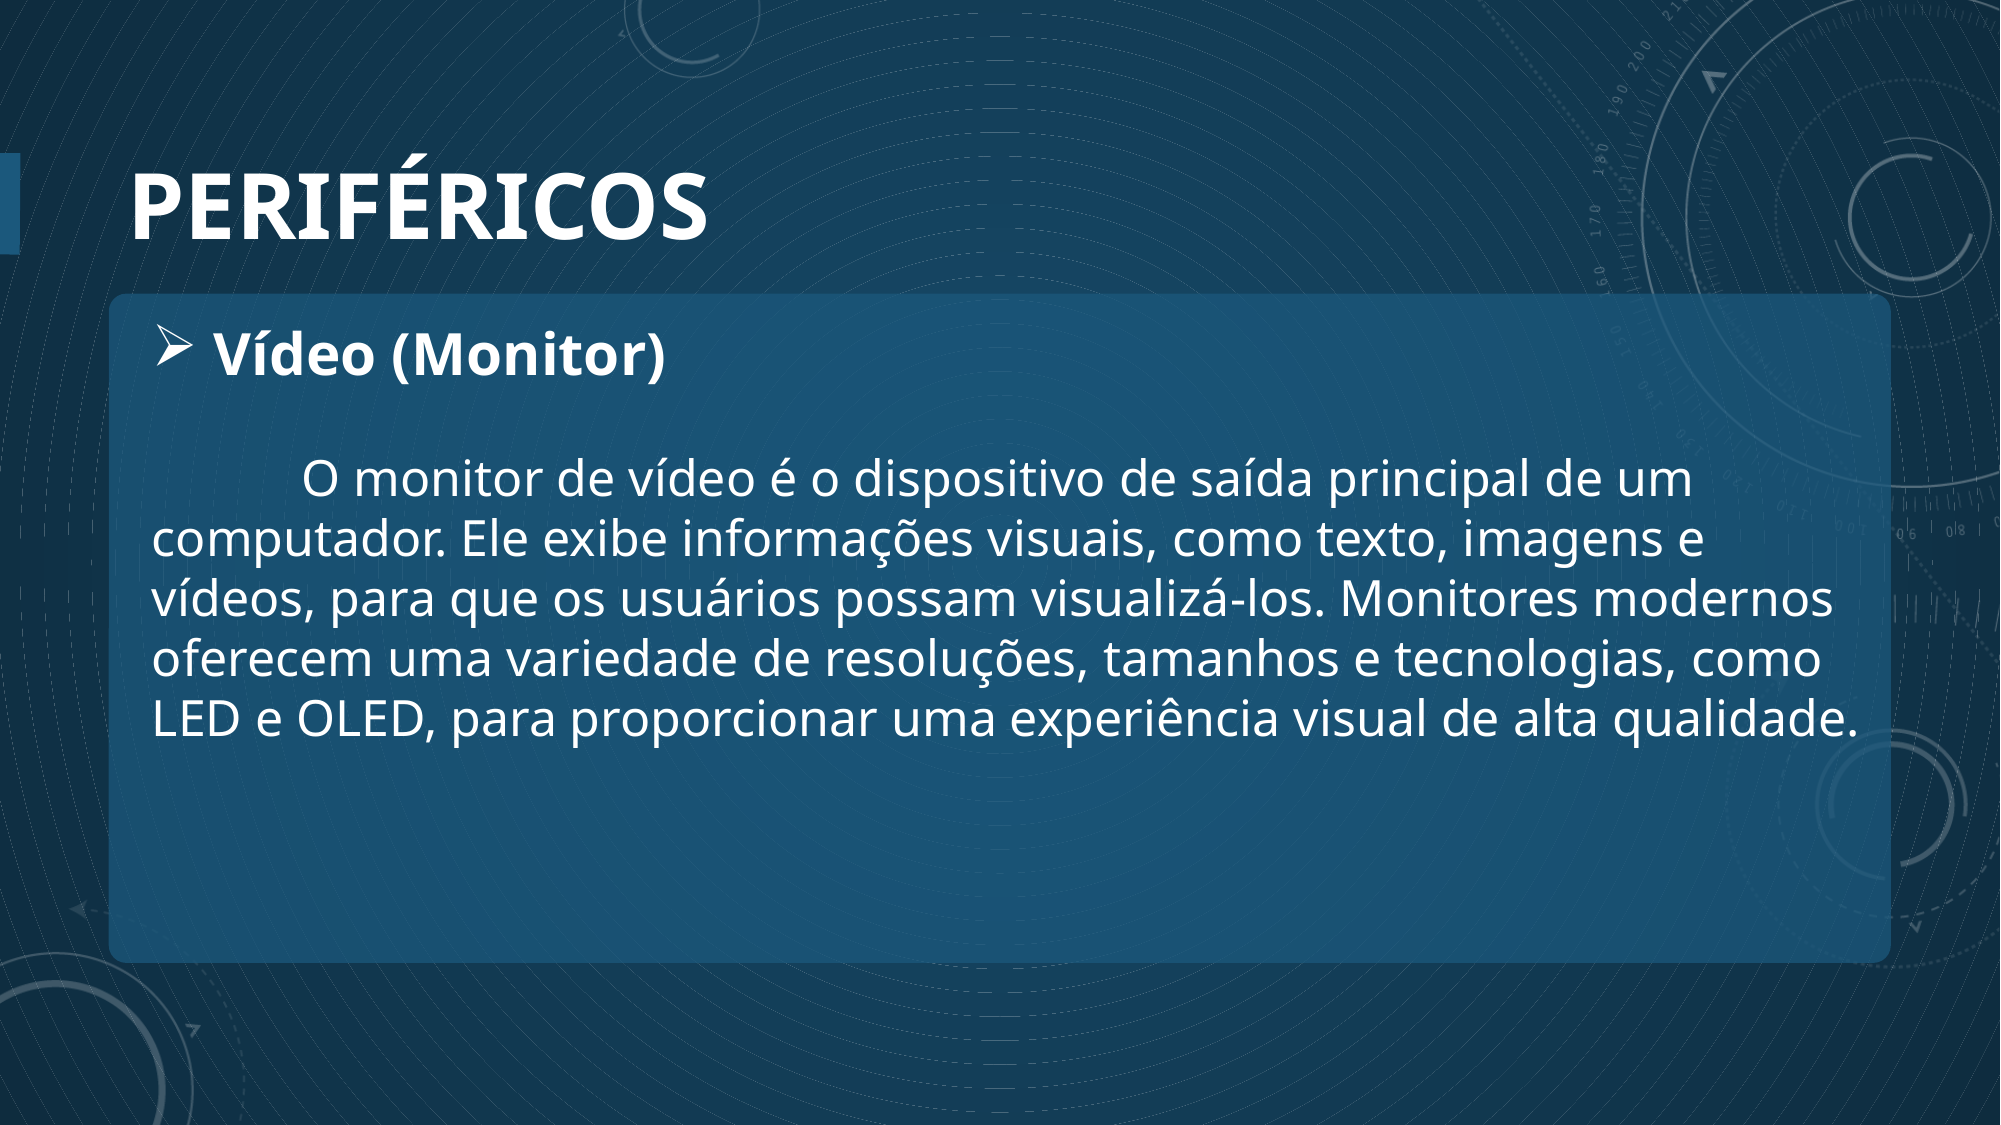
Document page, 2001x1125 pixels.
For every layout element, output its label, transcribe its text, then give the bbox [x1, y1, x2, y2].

list Vídeo (Monitor) O monitor de vídeo é o dispositivo de saída principal de um computador. Ele exibe informações visuais, como texto, imagens e vídeos, para que os usuários possam visualizá-los. Monitores modernos oferecem uma variedade de resoluções, tamanhos e tecnologias, como LED e OLED, para proporcionar uma experiência visual de alta qualidade. [134, 307, 1881, 945]
picture [0, 0, 2000, 1125]
title Periféricos [112, 99, 1891, 307]
